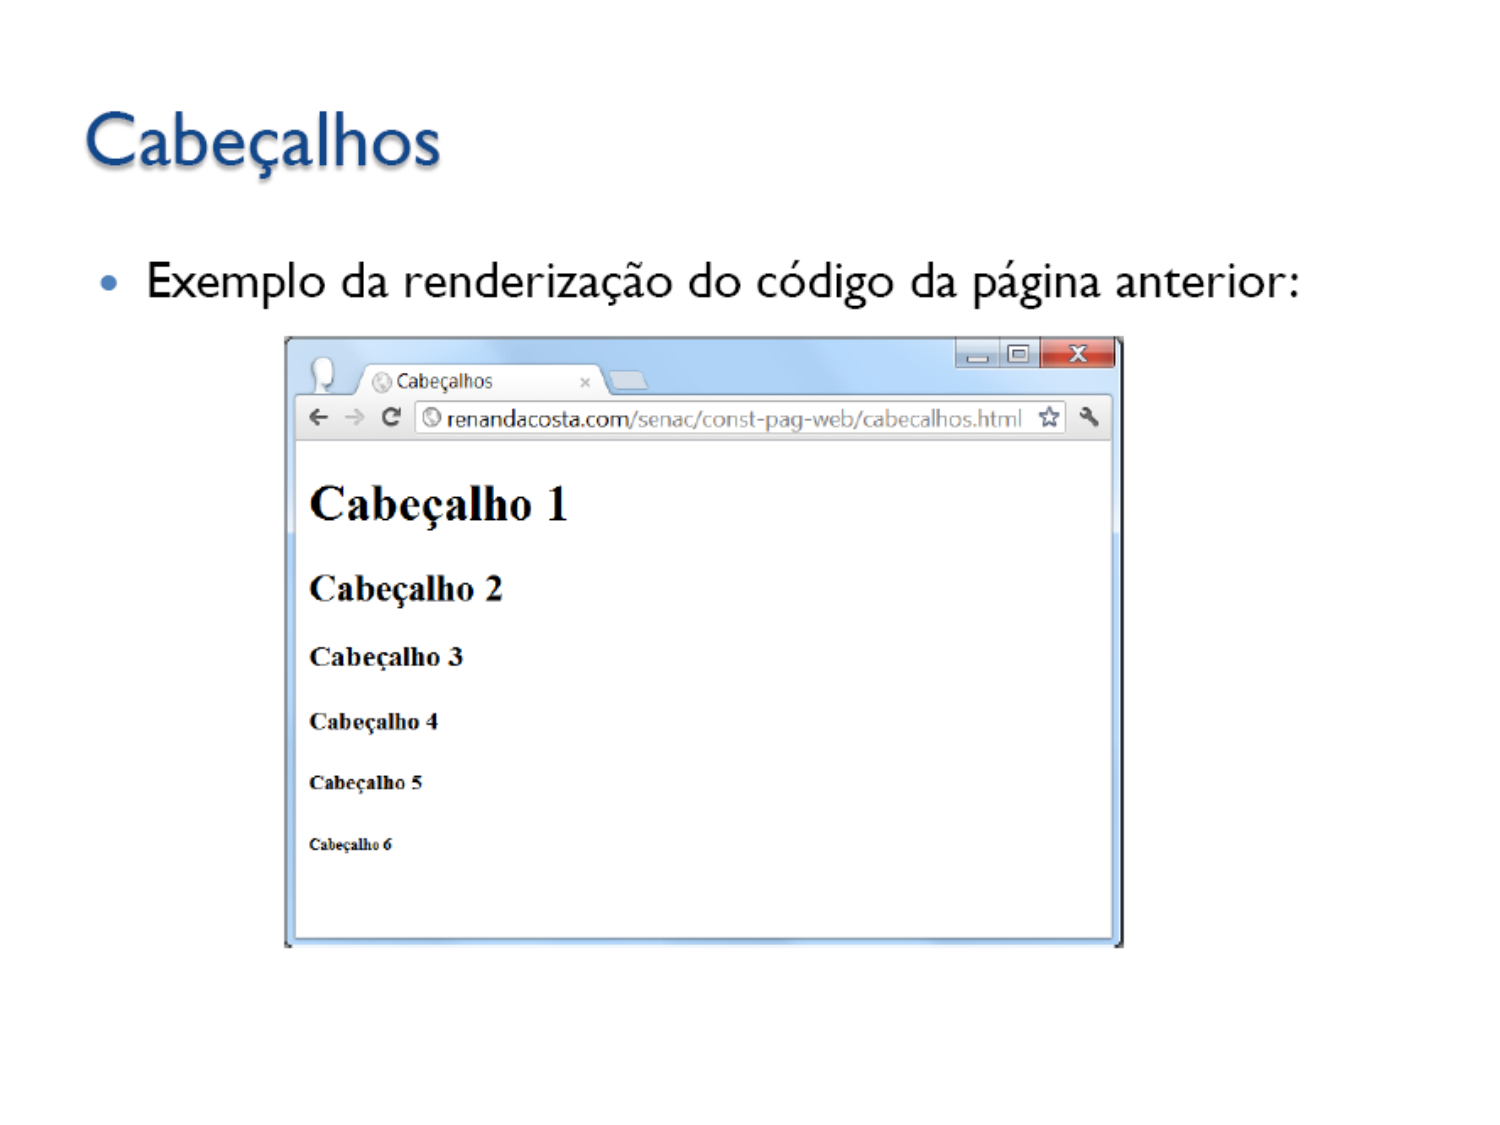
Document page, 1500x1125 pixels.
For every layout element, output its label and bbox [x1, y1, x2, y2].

picture [75, 93, 1332, 967]
